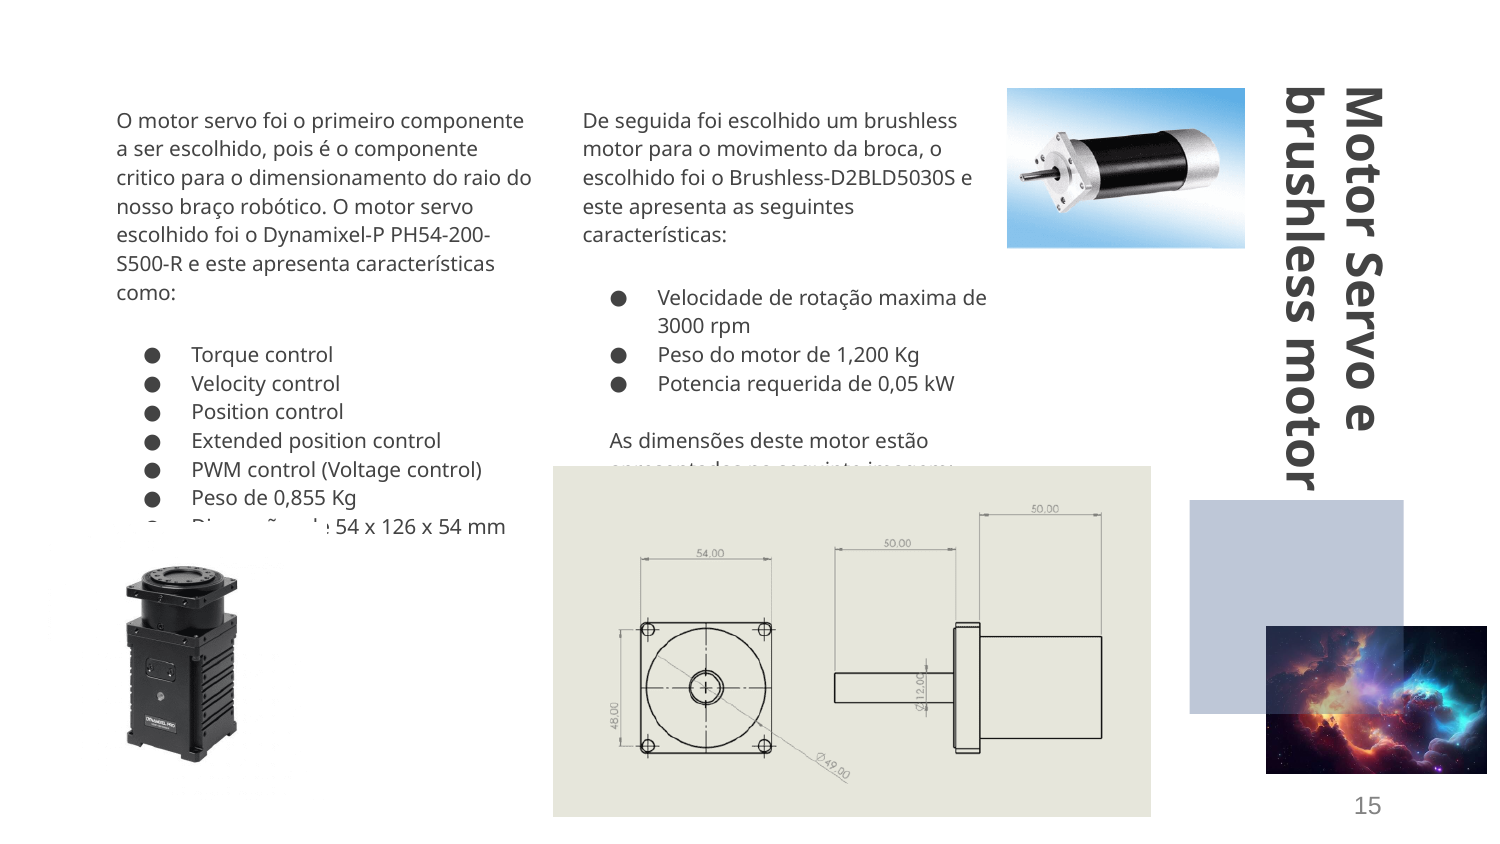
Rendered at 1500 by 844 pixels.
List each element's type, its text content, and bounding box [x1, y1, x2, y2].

title Motor Servo e brushless motor [1296, 69, 1377, 500]
picture [46, 522, 327, 803]
list O motor servo foi o primeiro componente a ser escolhido, pois é o componente critico para o dimensionamento do raio do nosso braço robótico. O motor servo escolhido foi o Dynamixel-P PH54-200-S500-R e este apresenta características como: Torque control Velocity control Position control Extended position control PWM control (Voltage control) Peso de 0,855 Kg Dimensões de 54 x 126 x 54 mm [101, 88, 552, 183]
text_box [1189, 500, 1404, 714]
slide_number 15 [1059, 782, 1397, 828]
picture [553, 465, 1151, 817]
list De seguida foi escolhido um brushless motor para o movimento da broca, o escolhido foi o Brushless-D2BLD5030S e este apresenta as seguintes características: Velocidade de rotação maxima de 3000 rpm Peso do motor de 1,200 Kg Potencia requerida de 0,05 kW As dimensões deste motor estão apresentadas na seguinte imagem: [567, 88, 1019, 331]
picture [1265, 626, 1488, 774]
picture [1005, 88, 1245, 250]
